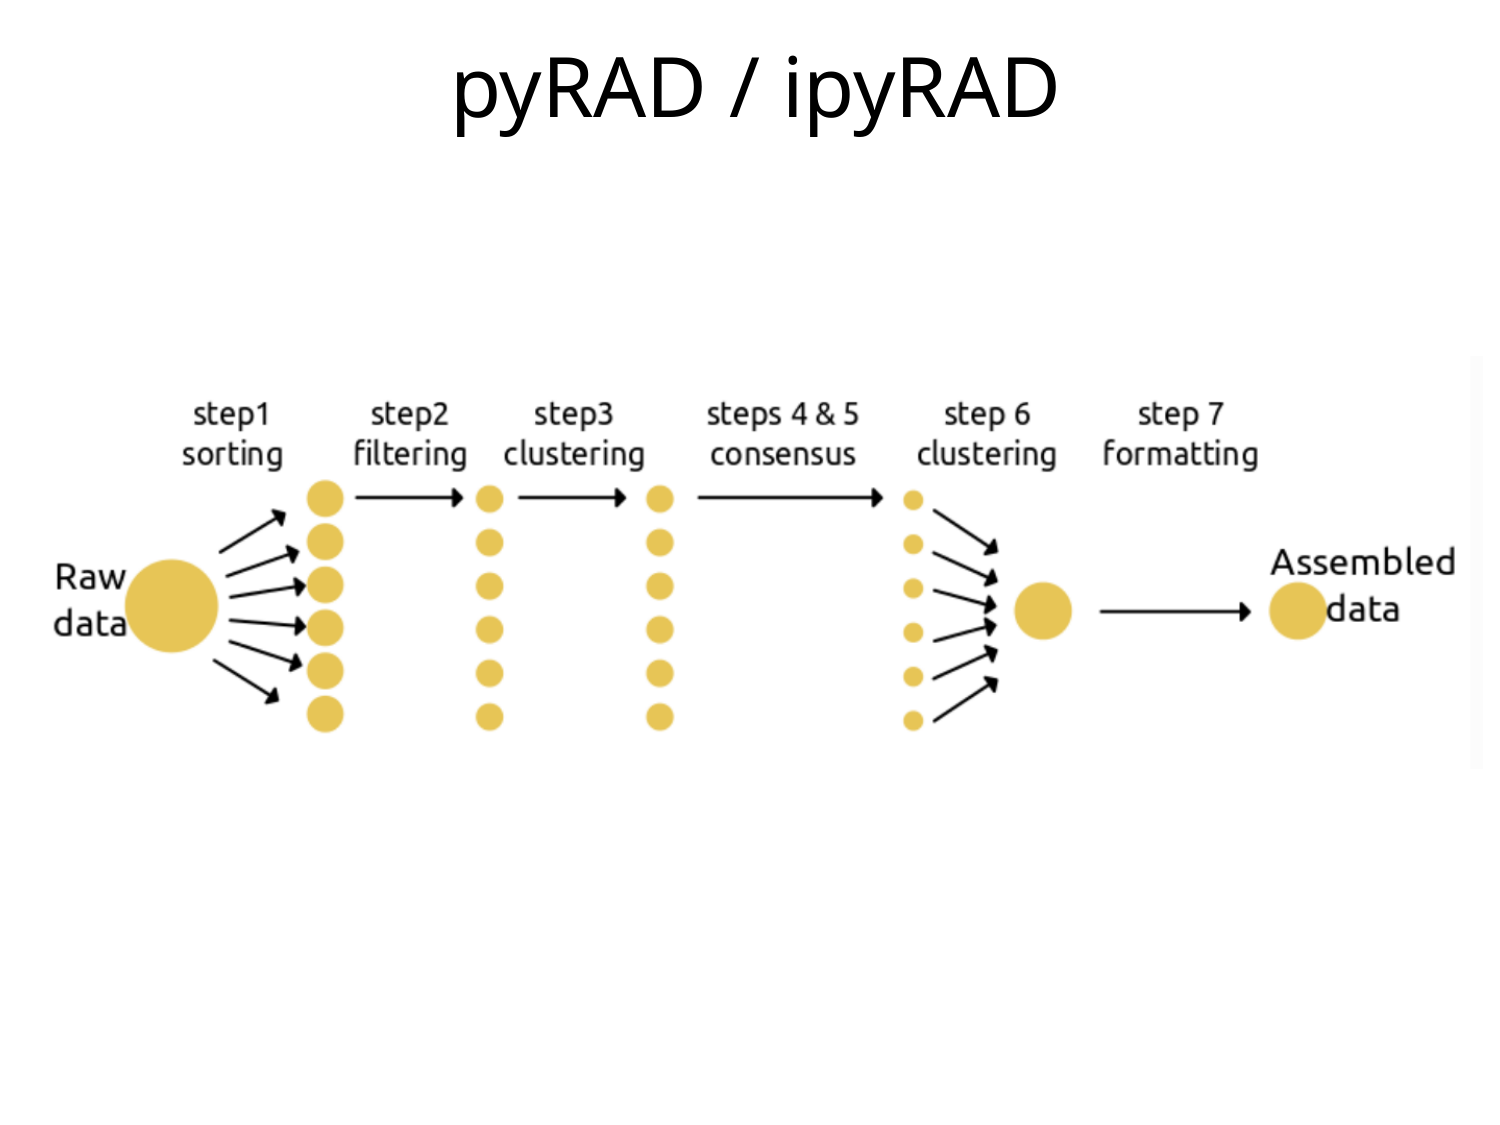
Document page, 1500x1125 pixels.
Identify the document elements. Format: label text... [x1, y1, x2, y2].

picture [17, 356, 1483, 769]
text_box pyRAD / ipyRAD [43, 33, 1469, 149]
